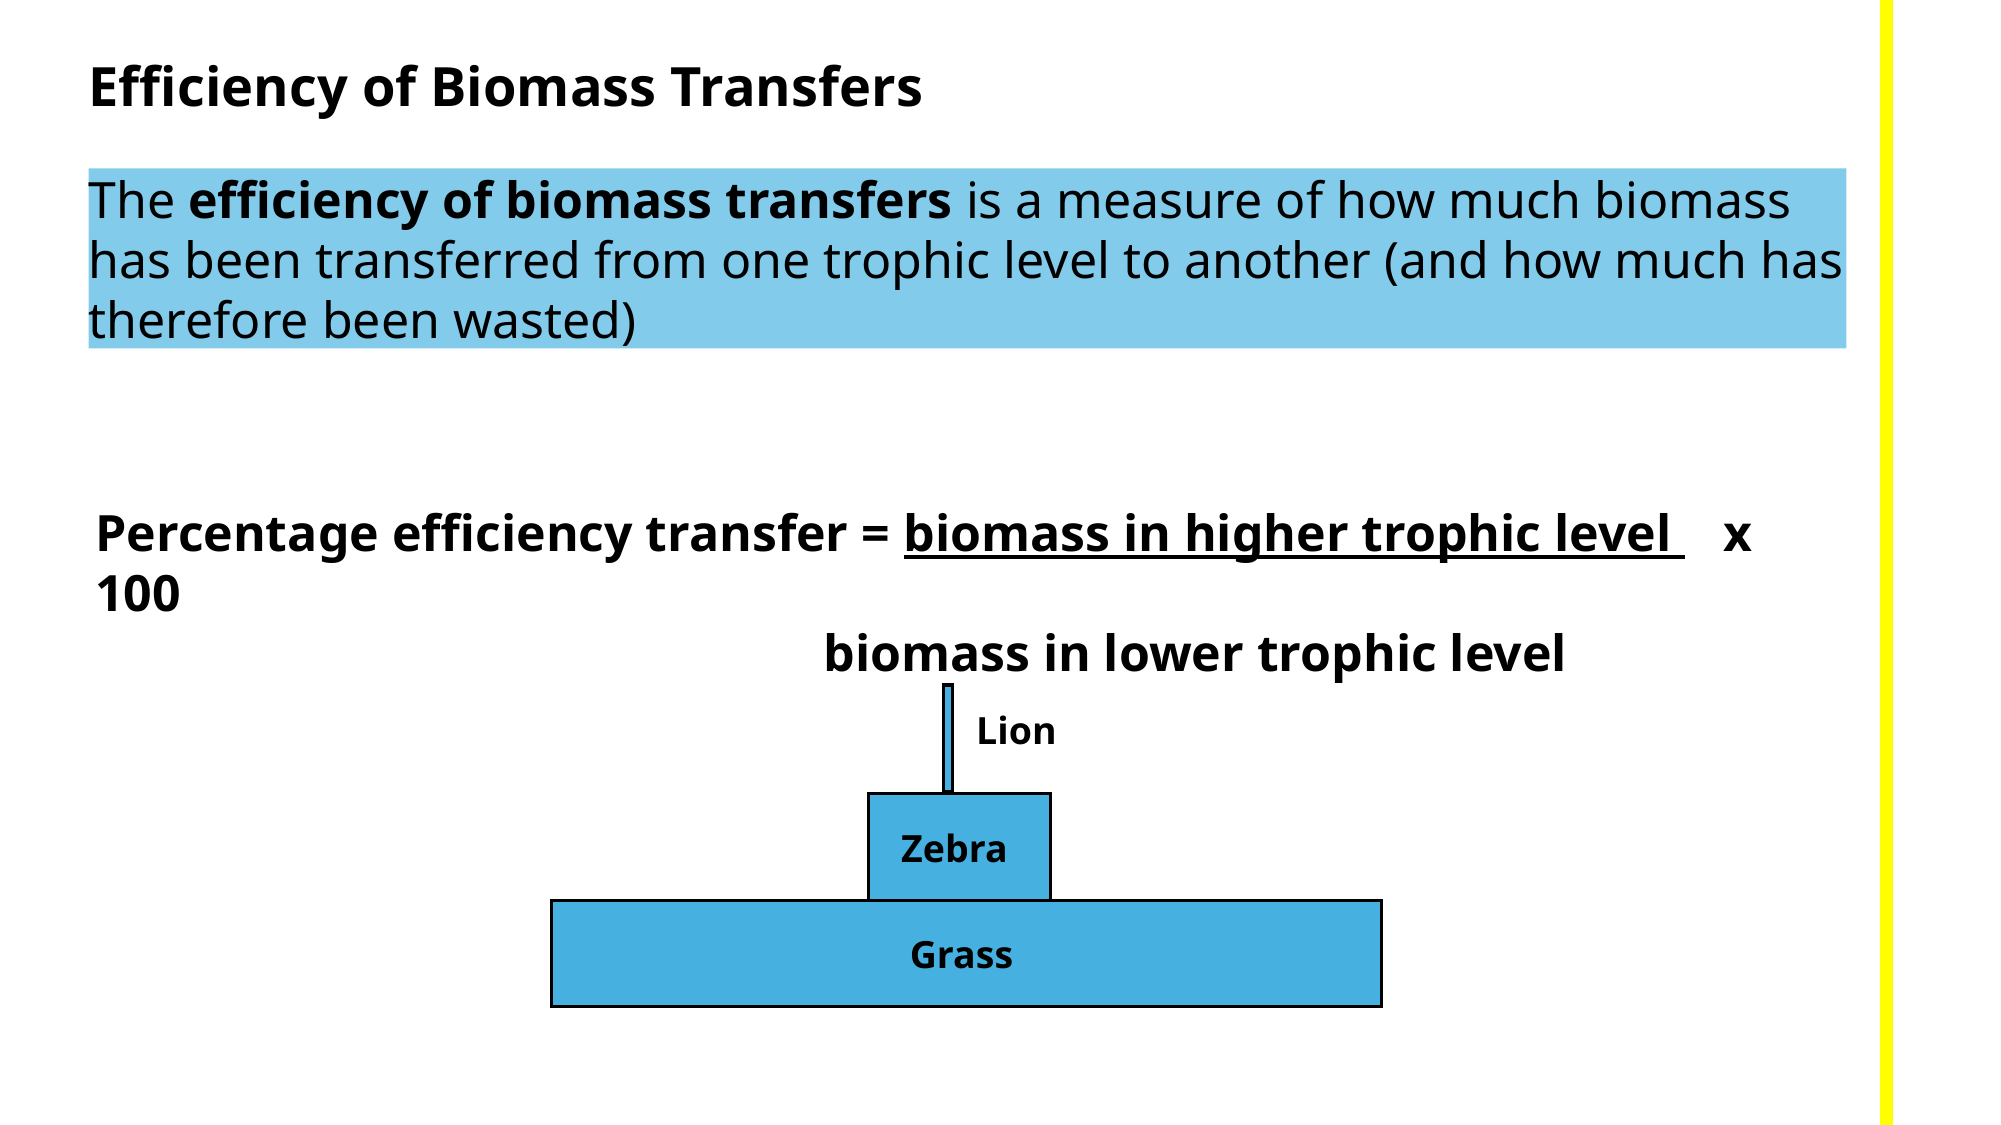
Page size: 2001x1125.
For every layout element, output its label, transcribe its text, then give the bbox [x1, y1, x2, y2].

text_box Grass [550, 899, 1383, 1008]
text_box Percentage efficiency transfer = biomass in higher trophic level x 100 biomass in lower trophic level [80, 494, 1839, 689]
text_box The efficiency of biomass transfers is a measure of how much biomass has been transferred from one trophic level to another (and how much has therefore been wasted) [88, 168, 1847, 349]
text_box Lion [961, 700, 1110, 760]
text_box Zebra [867, 792, 1052, 902]
title Efficiency of Biomass Transfers [88, 0, 1831, 119]
text_box [942, 683, 954, 793]
